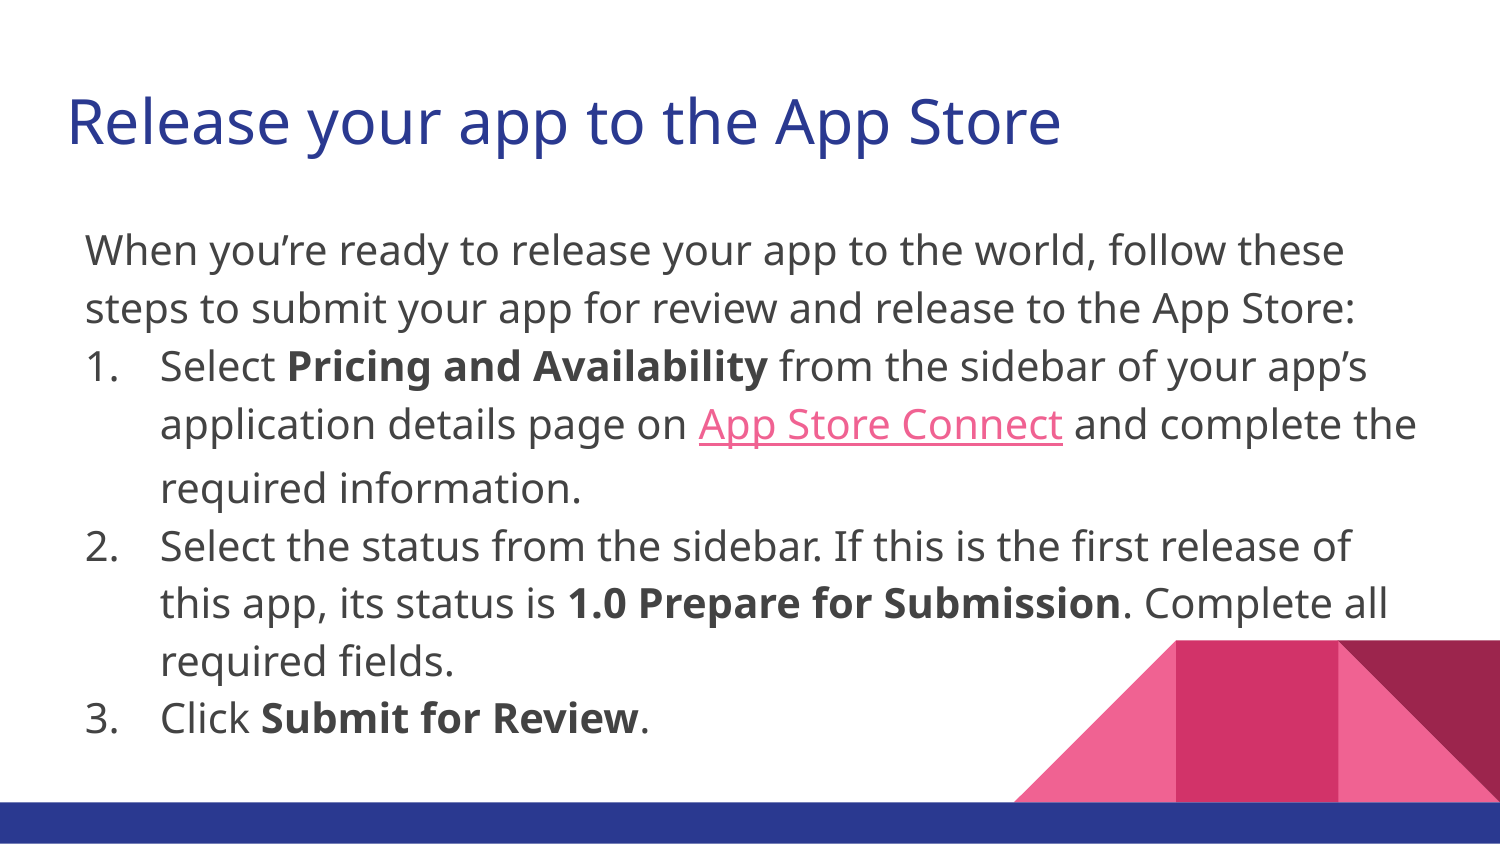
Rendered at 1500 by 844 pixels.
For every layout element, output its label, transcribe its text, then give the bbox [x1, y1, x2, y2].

list When you’re ready to release your app to the world, follow these steps to submit your app for review and release to the App Store: Select Pricing and Availability from the sidebar of your app’s application details page on App Store Connect and complete the required information. Select the status from the sidebar. If this is the first release of this app, its status is 1.0 Prepare for Submission. Complete all required fields. Click Submit for Review. [51, 201, 1449, 750]
title Release your app to the App Store [51, 67, 1449, 167]
